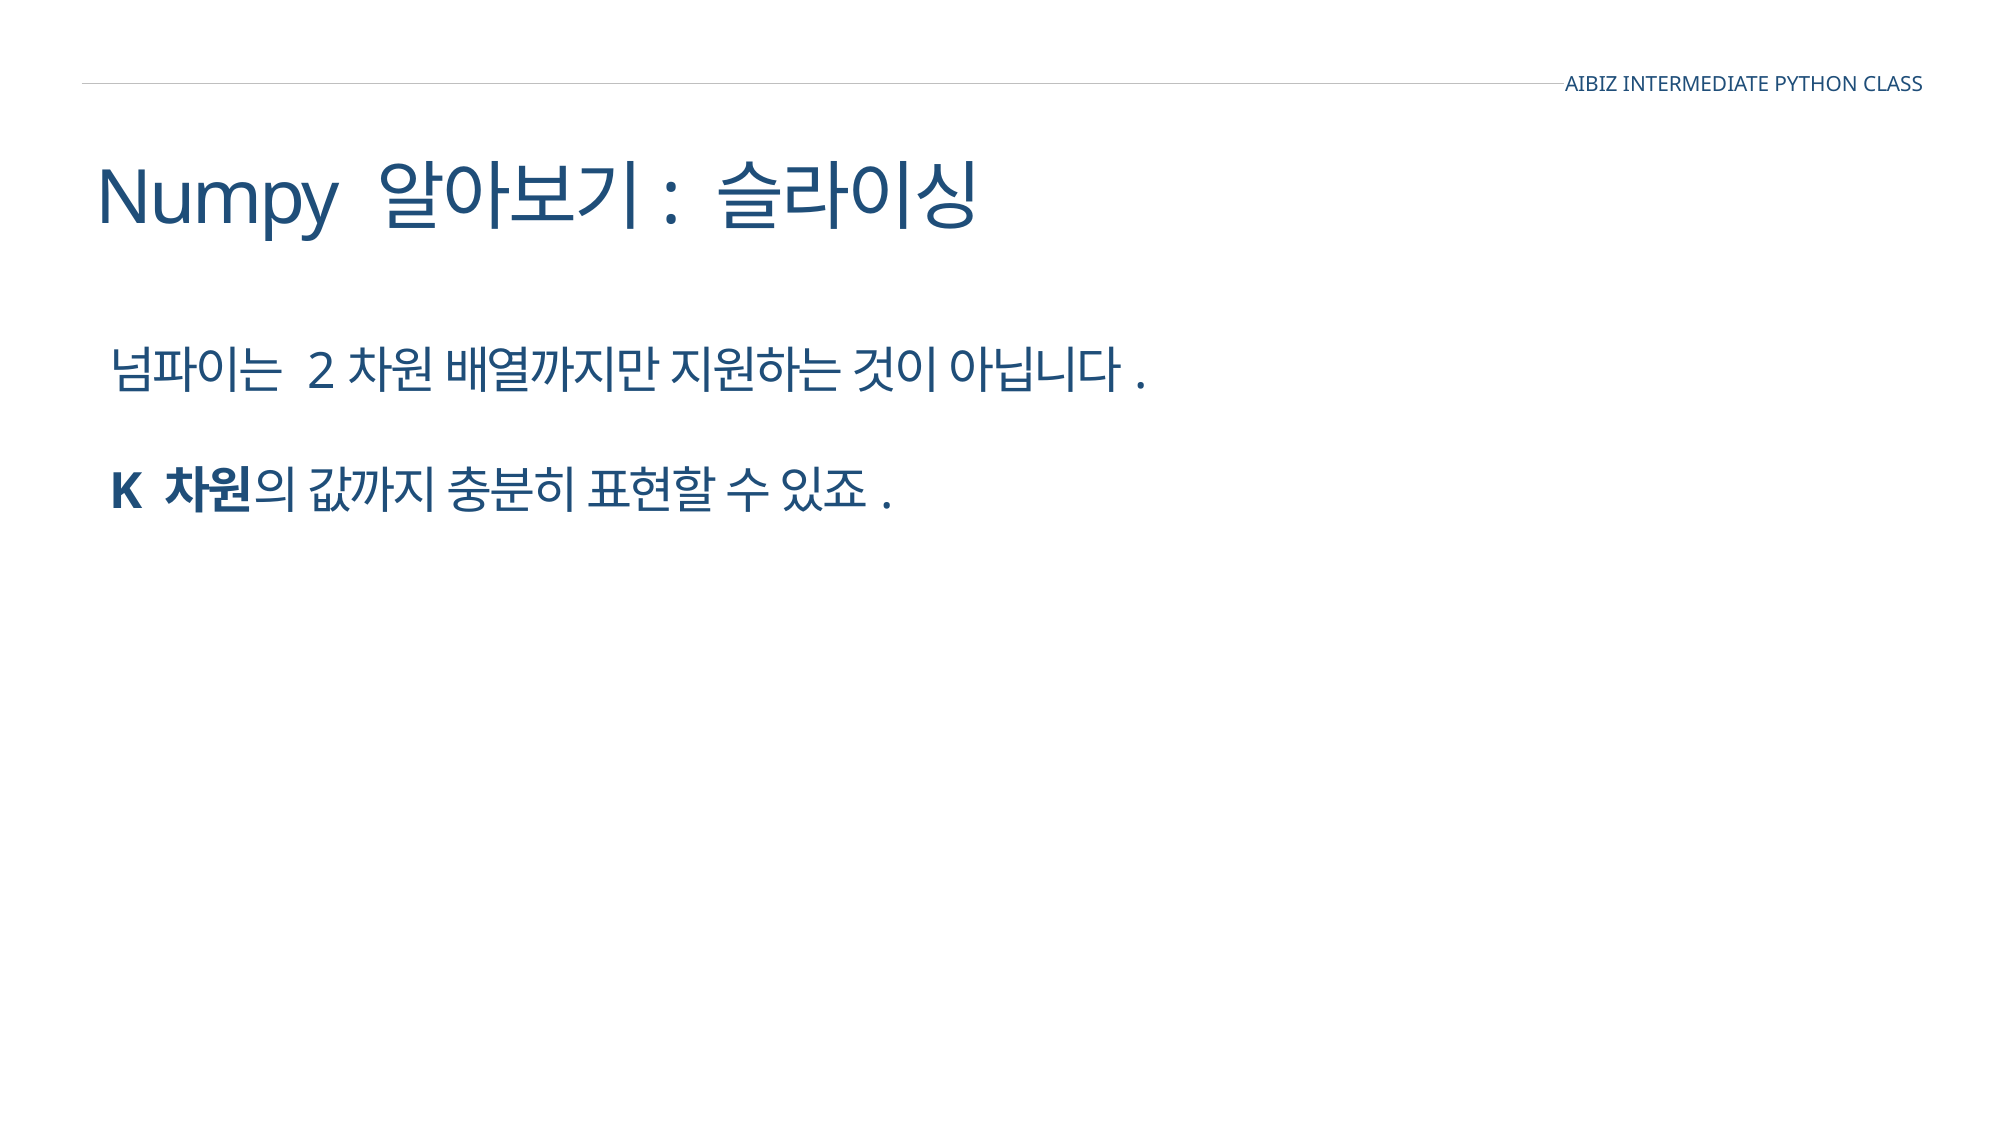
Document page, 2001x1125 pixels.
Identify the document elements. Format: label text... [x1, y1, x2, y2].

text_box Numpy 알아보기: 슬라이싱 [80, 141, 998, 247]
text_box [81, 63, 1939, 104]
text_box 넘파이는 2차원 배열까지만 지원하는 것이 아닙니다. K 차원의 값까지 충분히 표현할 수 있죠. [94, 331, 1281, 527]
